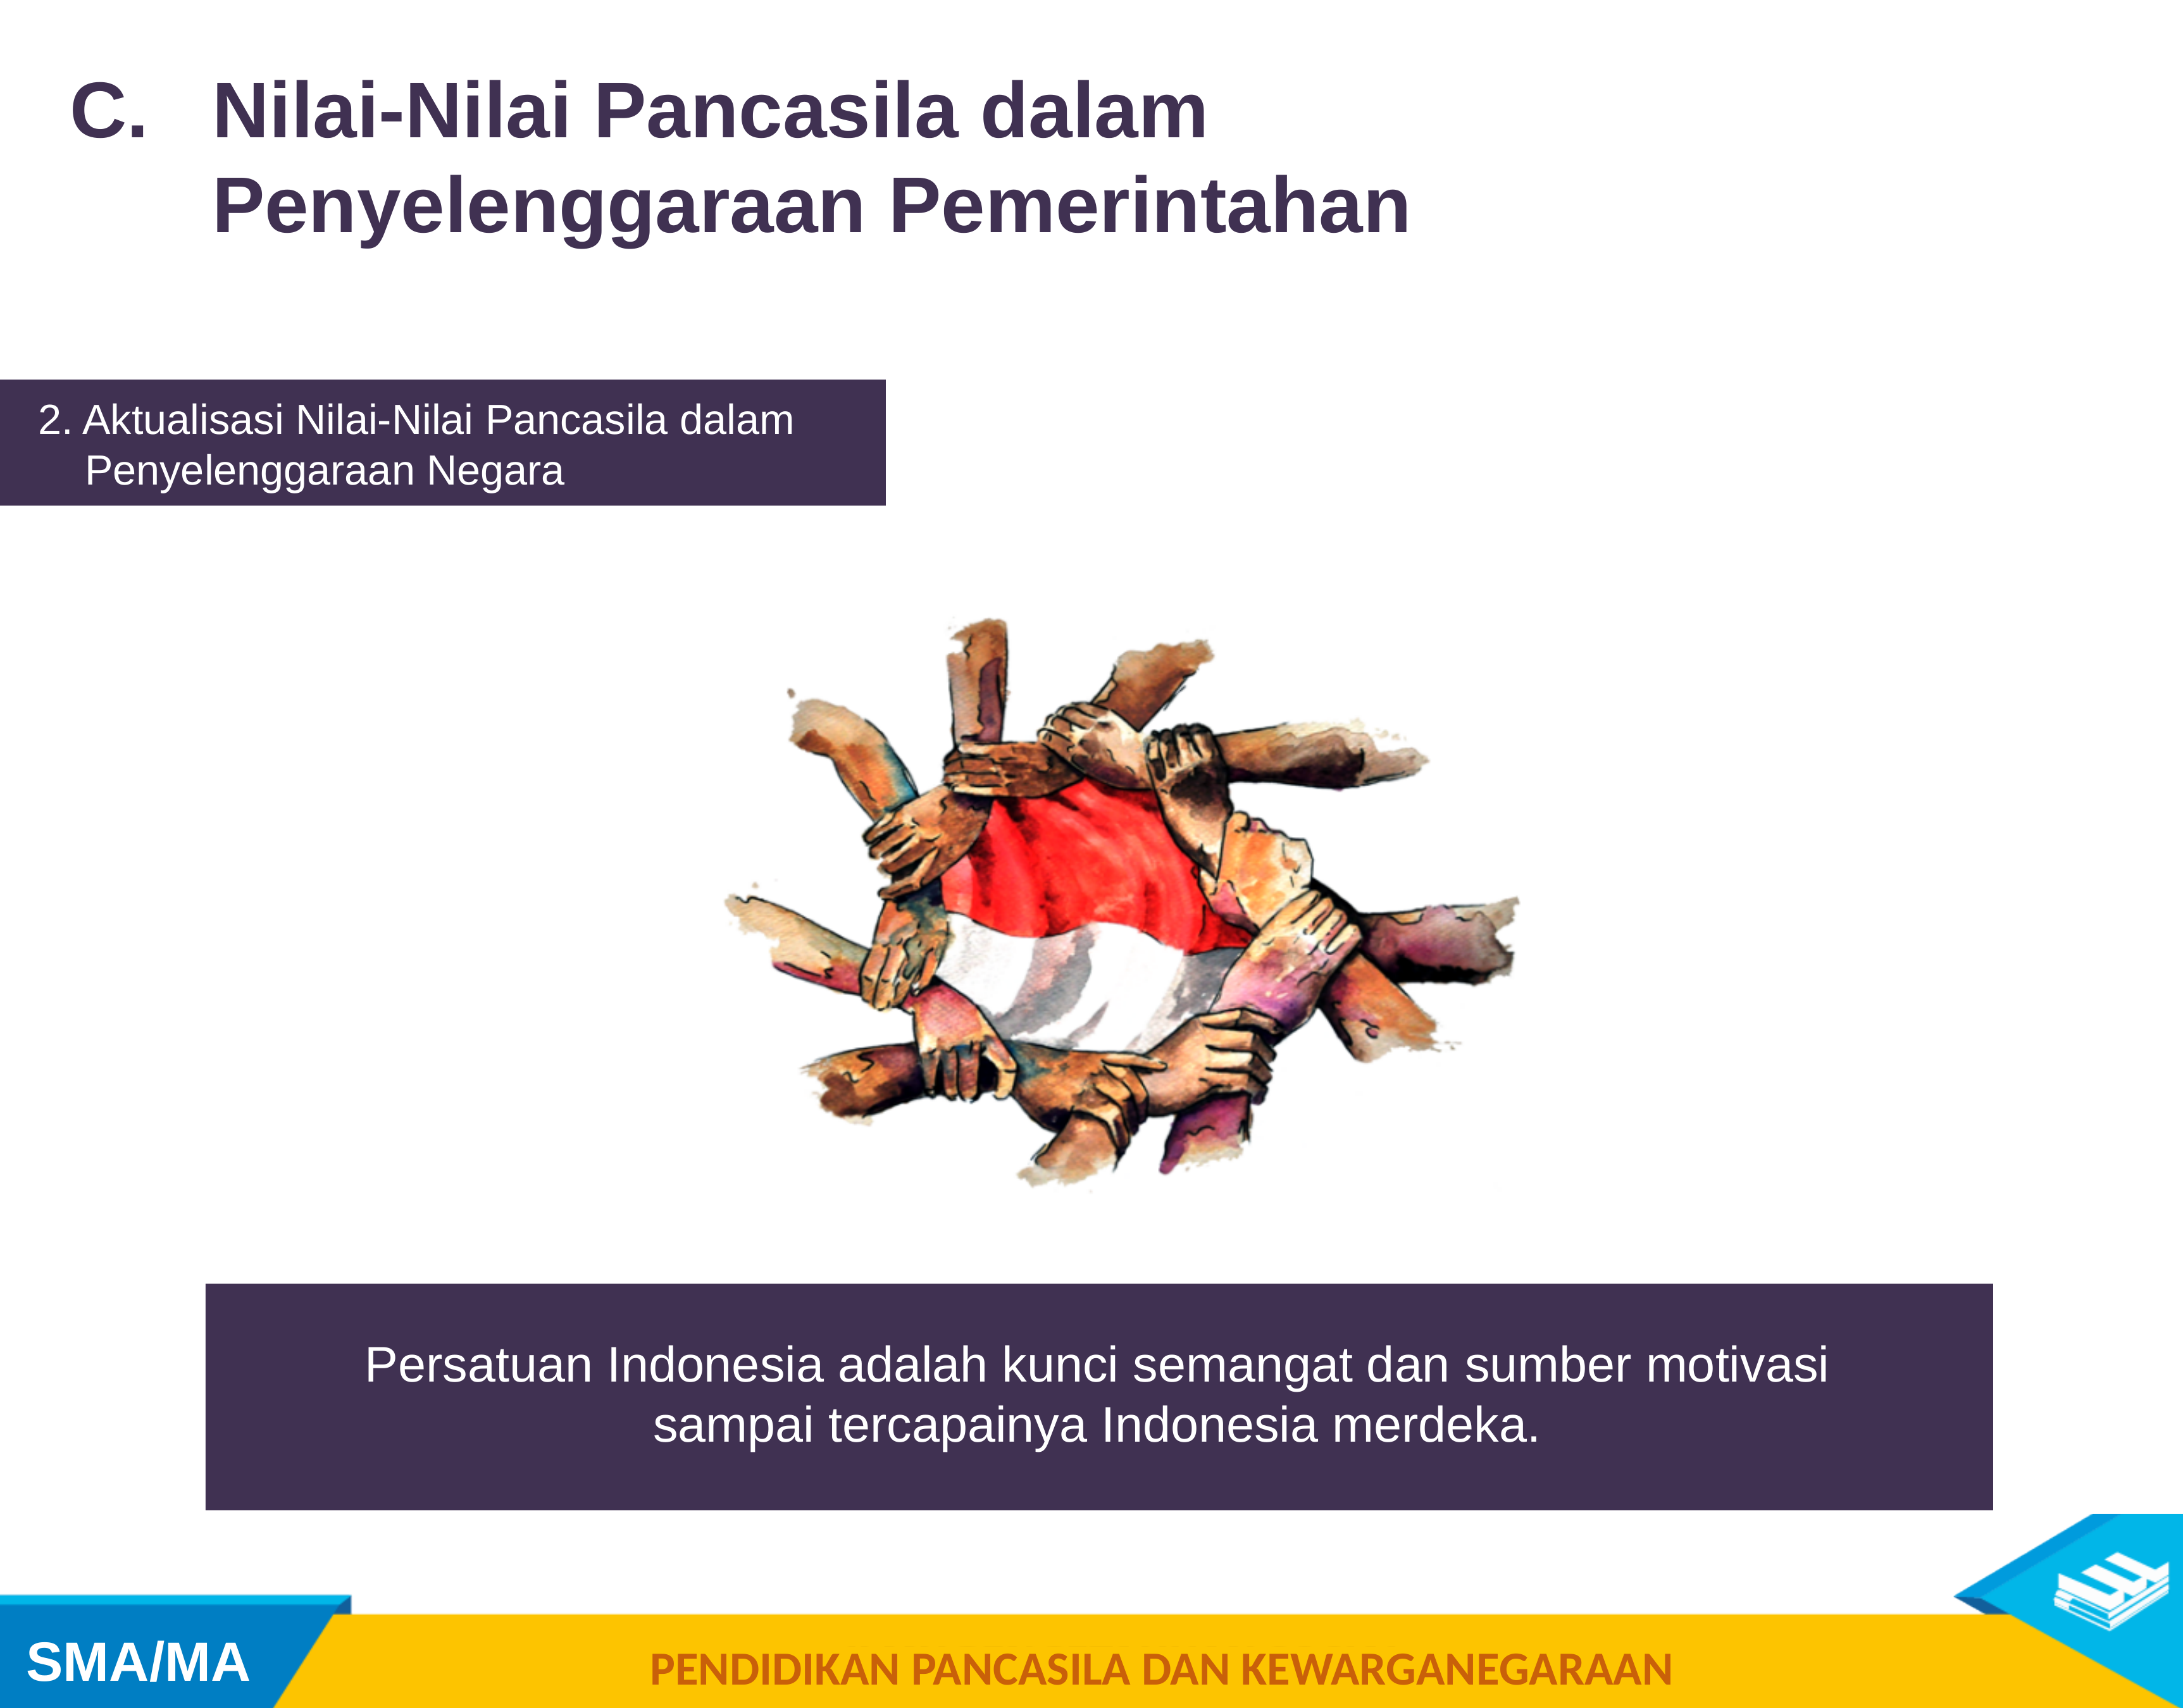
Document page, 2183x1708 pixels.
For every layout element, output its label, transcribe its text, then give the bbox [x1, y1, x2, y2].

text_box Nilai-Nilai Pancasila dalam Penyelenggaraan Pemerintahan [47, 47, 1882, 259]
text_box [0, 1514, 2183, 1708]
picture [657, 603, 1545, 1194]
text_box 2. Aktualisasi Nilai-Nilai Pancasila dalam Penyelenggaraan Negara [0, 378, 887, 507]
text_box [205, 1284, 1994, 1511]
